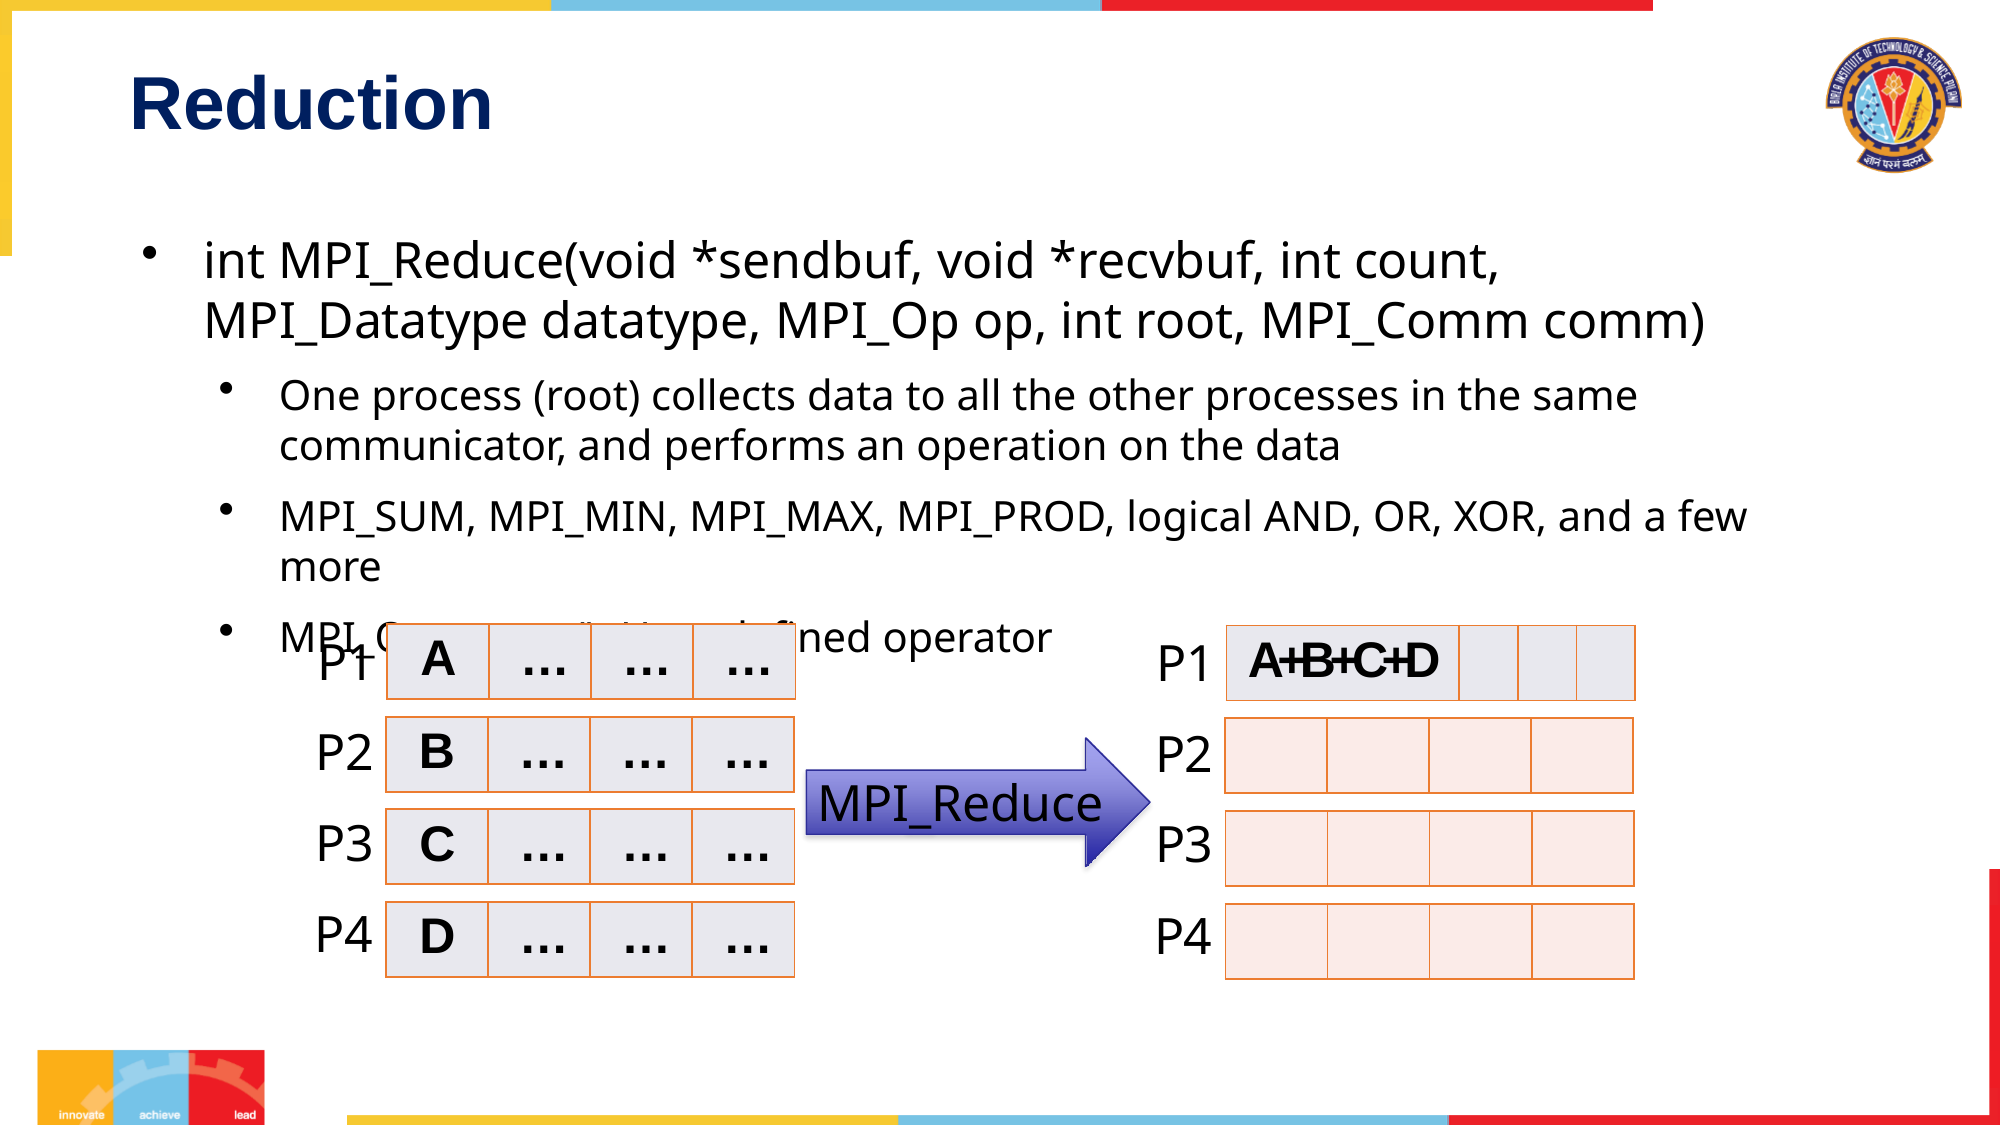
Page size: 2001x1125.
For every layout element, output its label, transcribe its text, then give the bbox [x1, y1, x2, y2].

table_header [1430, 812, 1531, 885]
picture [1825, 37, 1962, 174]
table_header … [693, 810, 776, 883]
picture [37, 1049, 265, 1125]
table_header [1460, 626, 1517, 700]
table_header [1532, 719, 1632, 792]
table_header [1328, 905, 1429, 978]
table_header [1533, 905, 1633, 978]
text_box P1 P2 P3 [1153, 598, 1220, 873]
table_header C [387, 810, 487, 883]
table_header [1226, 719, 1326, 792]
picture [347, 869, 2000, 1125]
table_header [1226, 812, 1327, 885]
table_header [1328, 812, 1429, 885]
table_header [1430, 905, 1531, 978]
table_header … [489, 903, 589, 976]
table_header A [388, 625, 488, 698]
table_header … [693, 718, 793, 791]
picture [0, 0, 1653, 256]
table_header … [591, 810, 691, 883]
table_header … [591, 903, 691, 976]
title Reduction [127, 52, 1873, 243]
table_header [1328, 719, 1428, 792]
table_header B [387, 718, 487, 791]
table_header … [592, 625, 692, 698]
table_header … [489, 718, 589, 791]
text_box P4 [1152, 902, 1218, 965]
text_box P1 P2 P3 [313, 597, 381, 872]
table_header A+B+C+D [1227, 626, 1458, 700]
text_box int MPI_Reduce(void *sendbuf, void *recvbuf, int count, MPI_Datatype datatype, MPI_Op op, int root, MPI_Comm comm) One process (root) collects data to all the other processes in the same communicator, and performs an operation on the data MPI_SUM, MPI_MIN, MPI_MAX, MPI_PROD, logical AND, OR, XOR, and a few more MPI_Op_create(): User defined operator [139, 226, 1869, 661]
table_header … [489, 810, 589, 883]
table_header [1226, 905, 1327, 978]
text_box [780, 732, 1158, 879]
table_header … [591, 718, 691, 791]
table_header [1430, 719, 1530, 792]
table_header … [694, 625, 795, 698]
table_header … [490, 625, 590, 698]
table_header … [693, 903, 794, 976]
table_header D [387, 903, 487, 976]
table_header [1577, 626, 1634, 700]
table_header [1519, 626, 1576, 700]
text_box P4 [312, 900, 378, 963]
table_header [1533, 812, 1633, 885]
